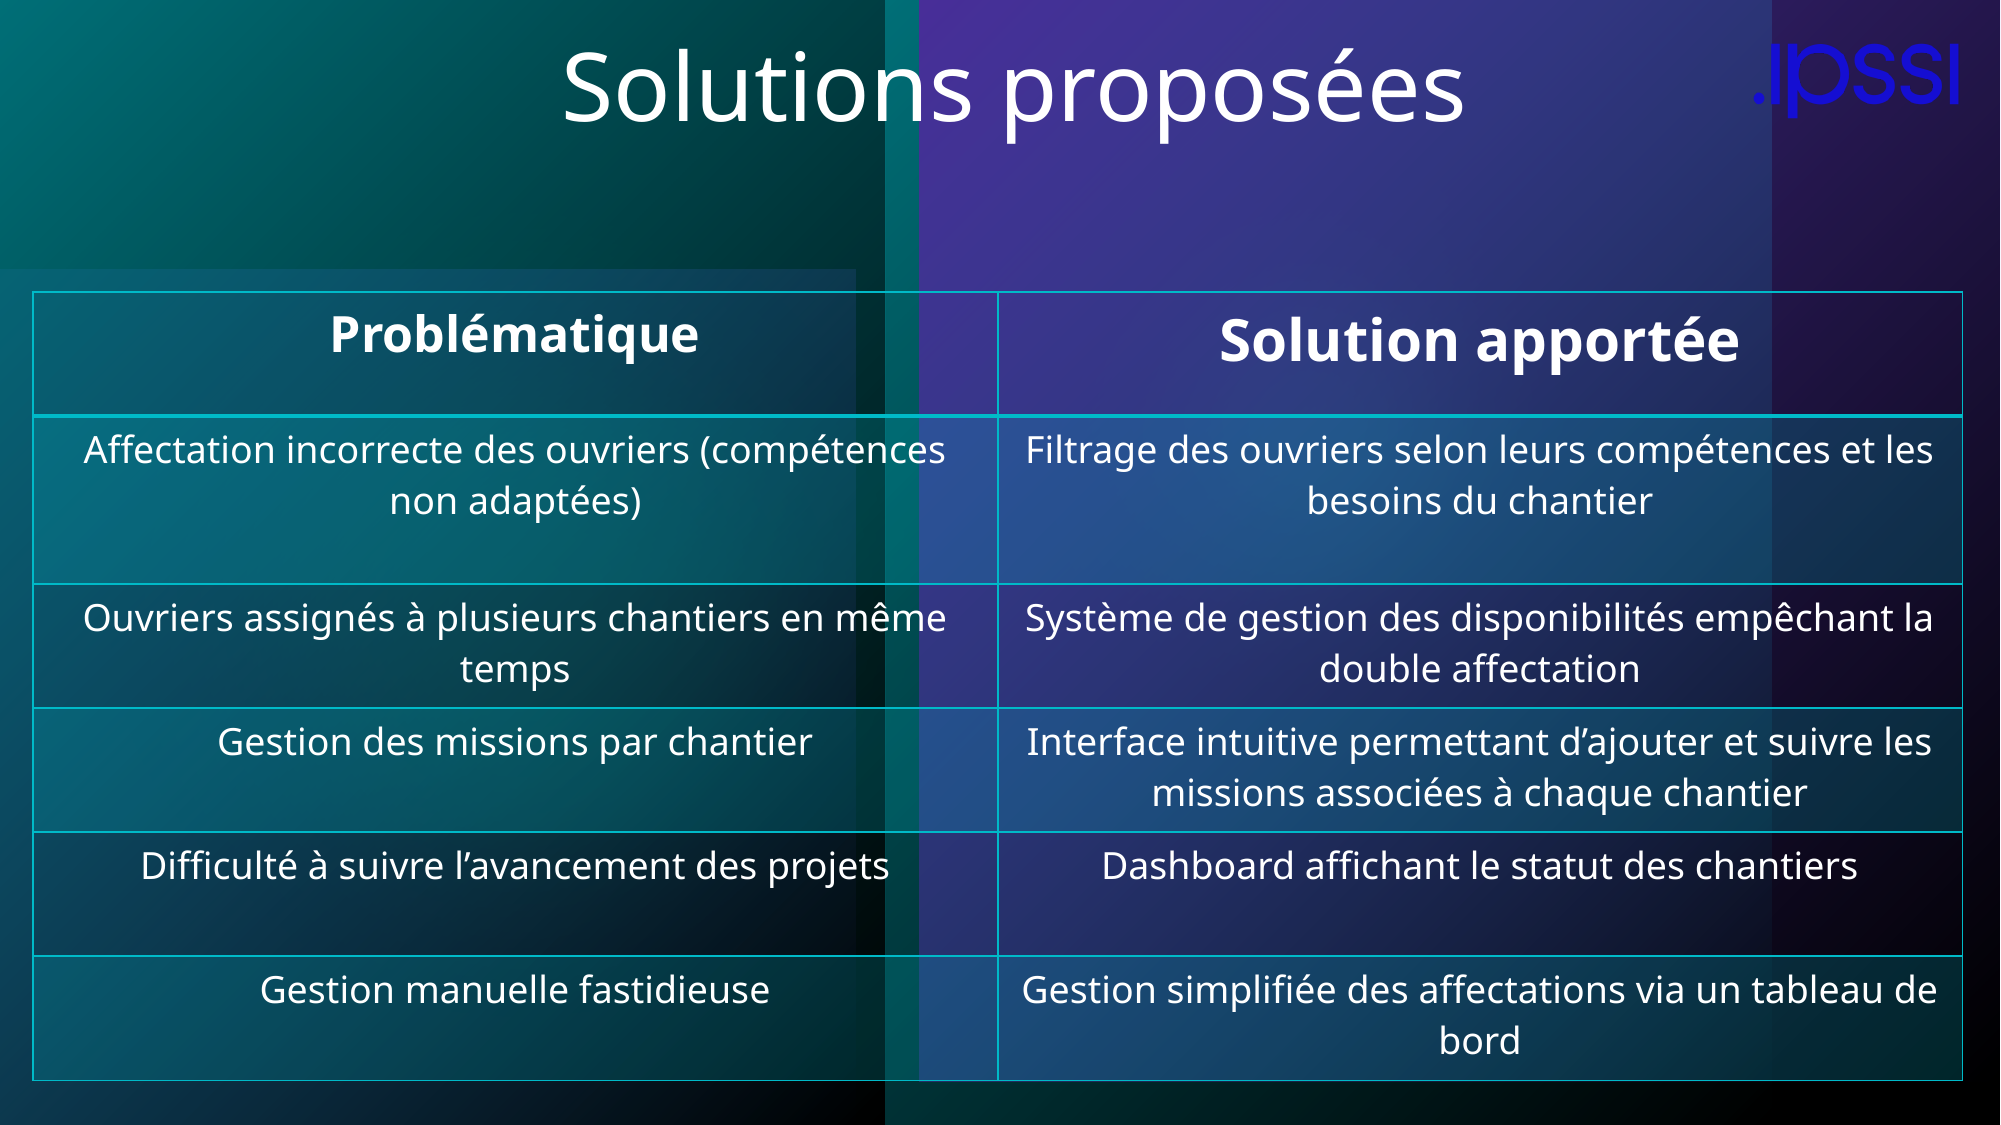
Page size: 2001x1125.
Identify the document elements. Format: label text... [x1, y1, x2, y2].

picture [1712, 1, 1999, 159]
table_header Solution apportée [999, 293, 1962, 414]
table_cell Affectation incorrecte des ouvriers (compétences non adaptées) [34, 418, 997, 583]
table_cell Filtrage des ouvriers selon leurs compétences et les besoins du chantier [999, 418, 1962, 583]
table_cell Gestion des missions par chantier [34, 709, 997, 831]
table_cell Dashboard affichant le statut des chantiers [999, 833, 1962, 955]
table_cell Système de gestion des disponibilités empêchant la double affectation [999, 585, 1962, 707]
title Solutions proposées [540, 31, 1488, 163]
table_cell Ouvriers assignés à plusieurs chantiers en même temps [34, 585, 997, 707]
table_header Problématique [34, 293, 997, 414]
table_cell Difficulté à suivre l’avancement des projets [34, 833, 997, 955]
table_cell Gestion simplifiée des affectations via un tableau de bord [999, 957, 1962, 1080]
table_cell Gestion manuelle fastidieuse [34, 957, 997, 1080]
table_cell Interface intuitive permettant d’ajouter et suivre les missions associées à chaque chantier [999, 709, 1962, 831]
